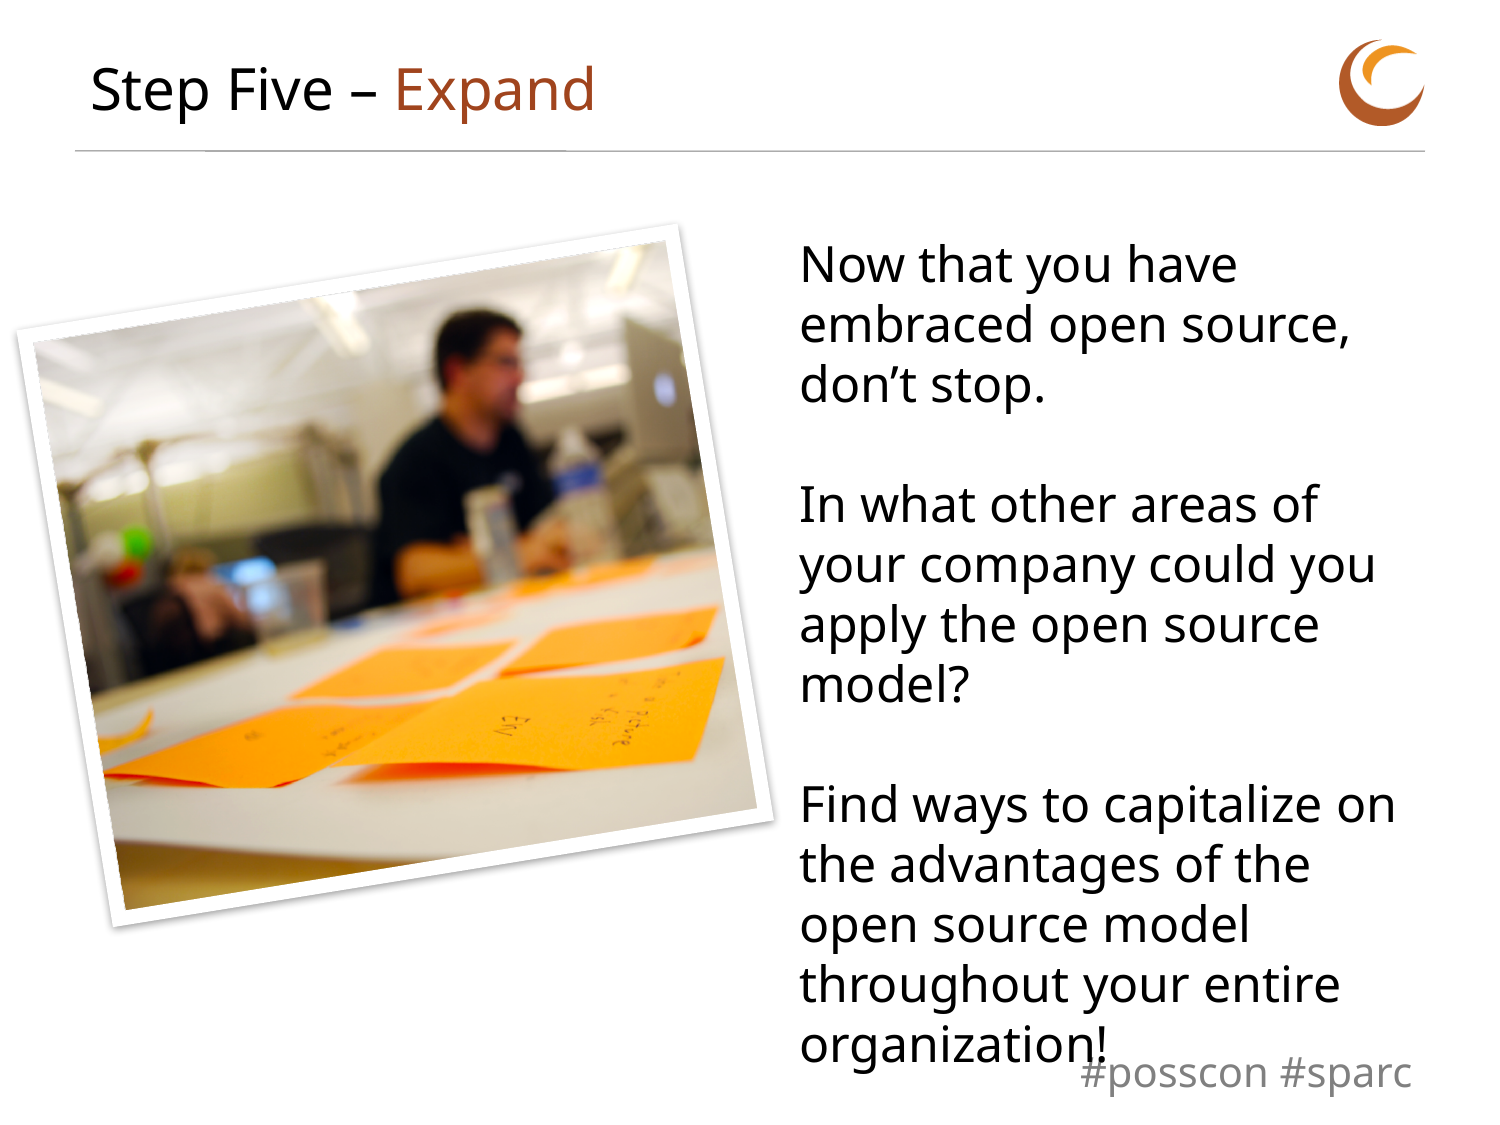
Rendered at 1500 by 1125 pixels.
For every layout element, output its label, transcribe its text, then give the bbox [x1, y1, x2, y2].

title Step Five – Expand [75, 45, 1425, 123]
text_box Now that you have embraced open source, don’t stop. In what other areas of your company could you apply the open source model? Find ways to capitalize on the advantages of the open source model throughout your entire organization! [784, 224, 1425, 1080]
picture [1339, 39, 1425, 45]
picture [35, 242, 757, 910]
